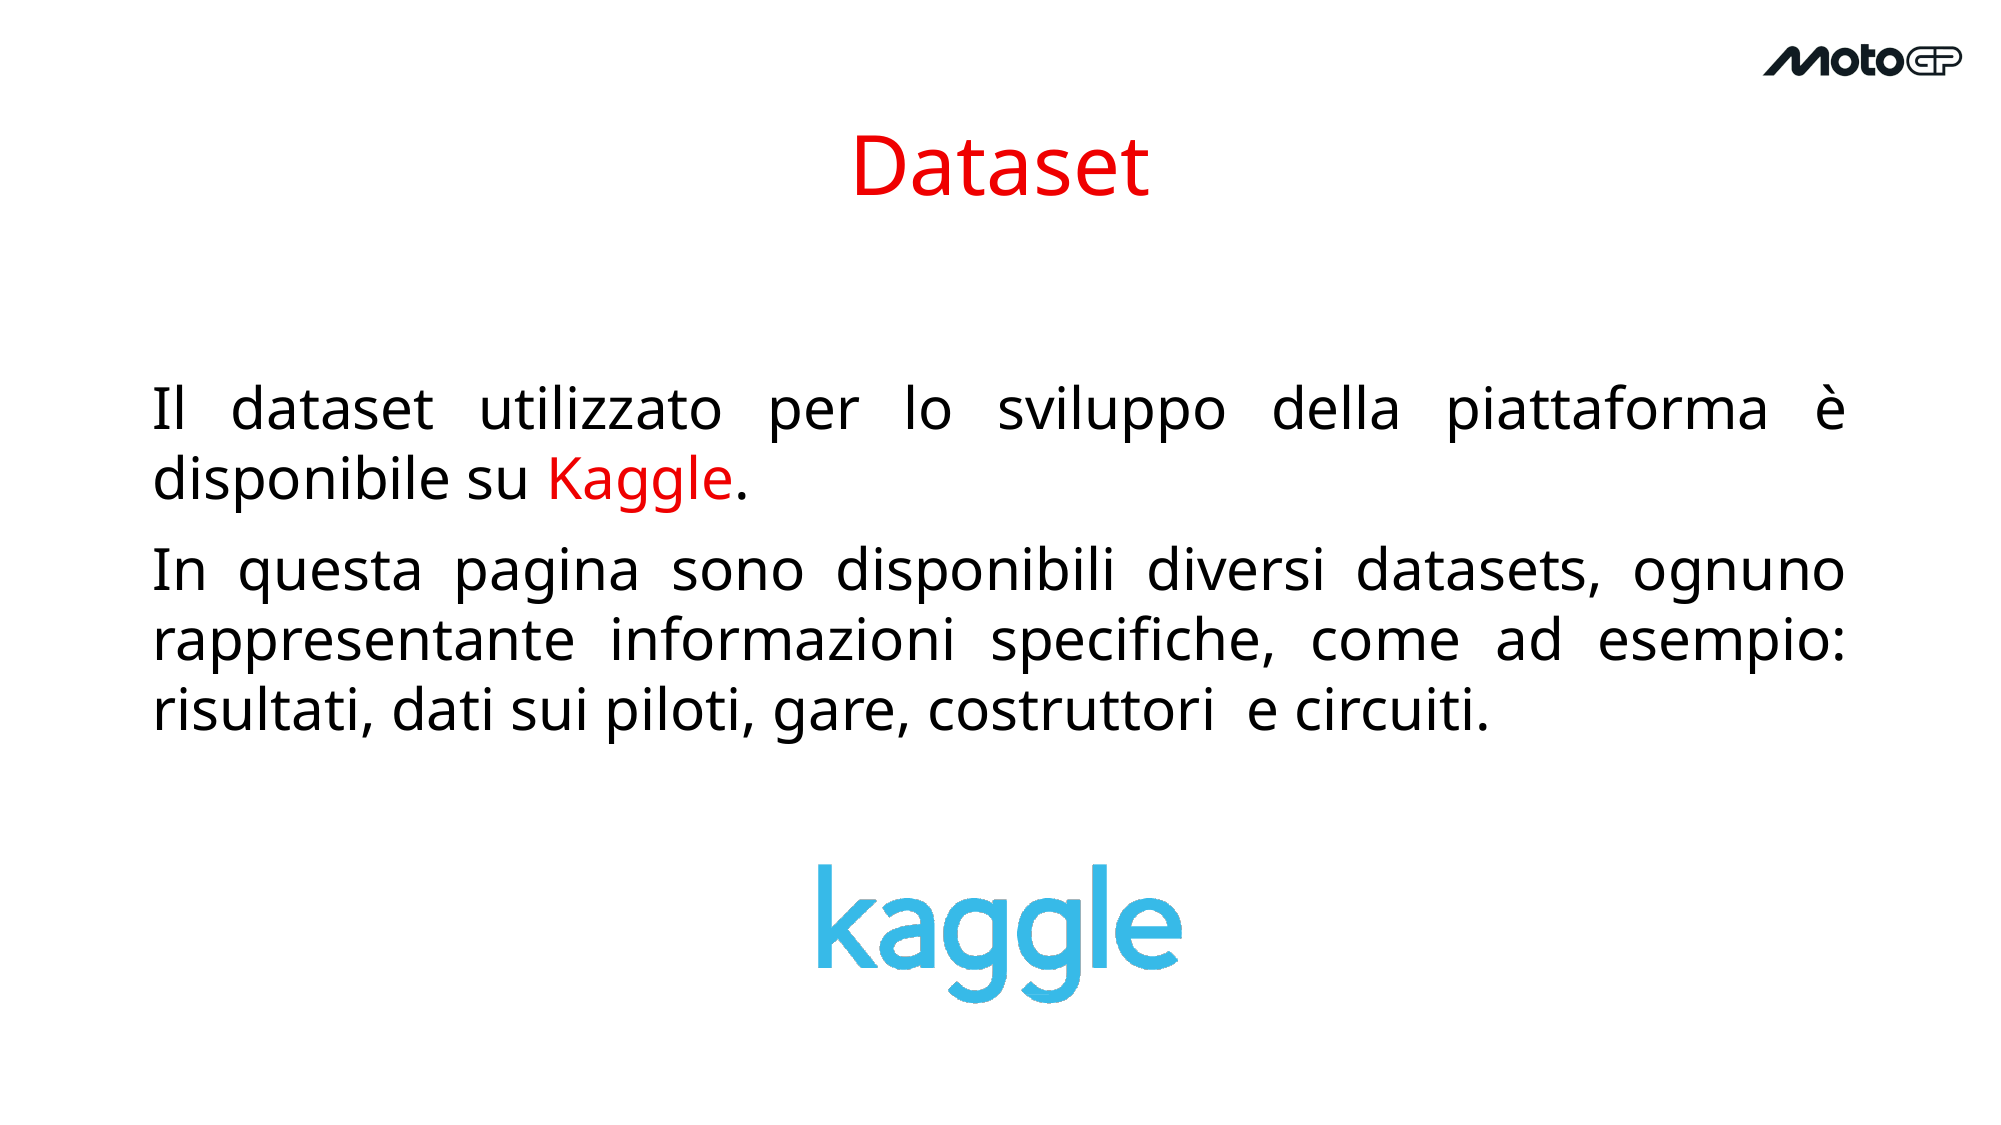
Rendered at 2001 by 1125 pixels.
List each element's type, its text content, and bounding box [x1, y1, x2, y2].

picture [1756, 0, 1969, 120]
list Il dataset utilizzato per lo sviluppo della piattaforma è disponibile su Kaggle. In questa pagina sono disponibili diversi datasets, ognuno rappresentante informazioni specifiche, come ad esempio: risultati, dati sui piloti, gare, costruttori e circuiti. [137, 299, 1863, 815]
picture [817, 862, 1183, 1005]
title Dataset [137, 59, 1863, 278]
